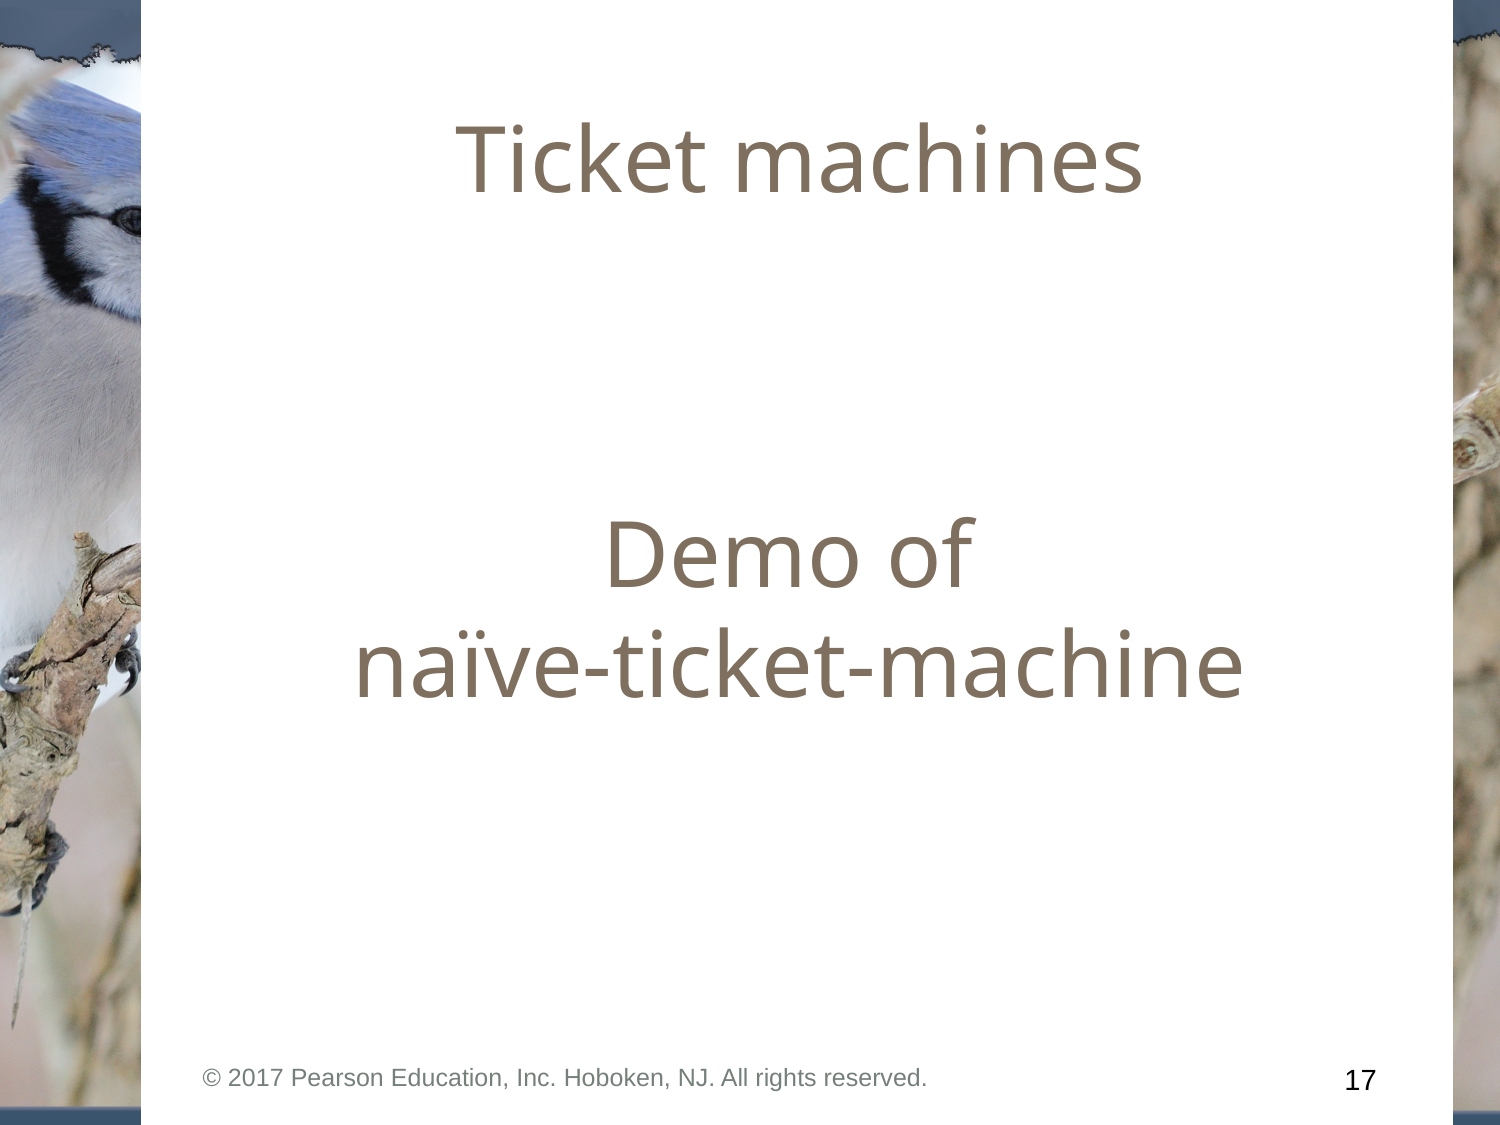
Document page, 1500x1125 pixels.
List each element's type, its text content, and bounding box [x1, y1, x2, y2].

text_box Demo of naïve-ticket-machine [162, 507, 1438, 705]
picture [1453, 0, 1500, 1125]
footer © 2017 Pearson Education, Inc. Hoboken, NJ. All rights reserved. [187, 1054, 1325, 1105]
picture [0, 0, 141, 1125]
title Ticket machines [162, 62, 1438, 250]
